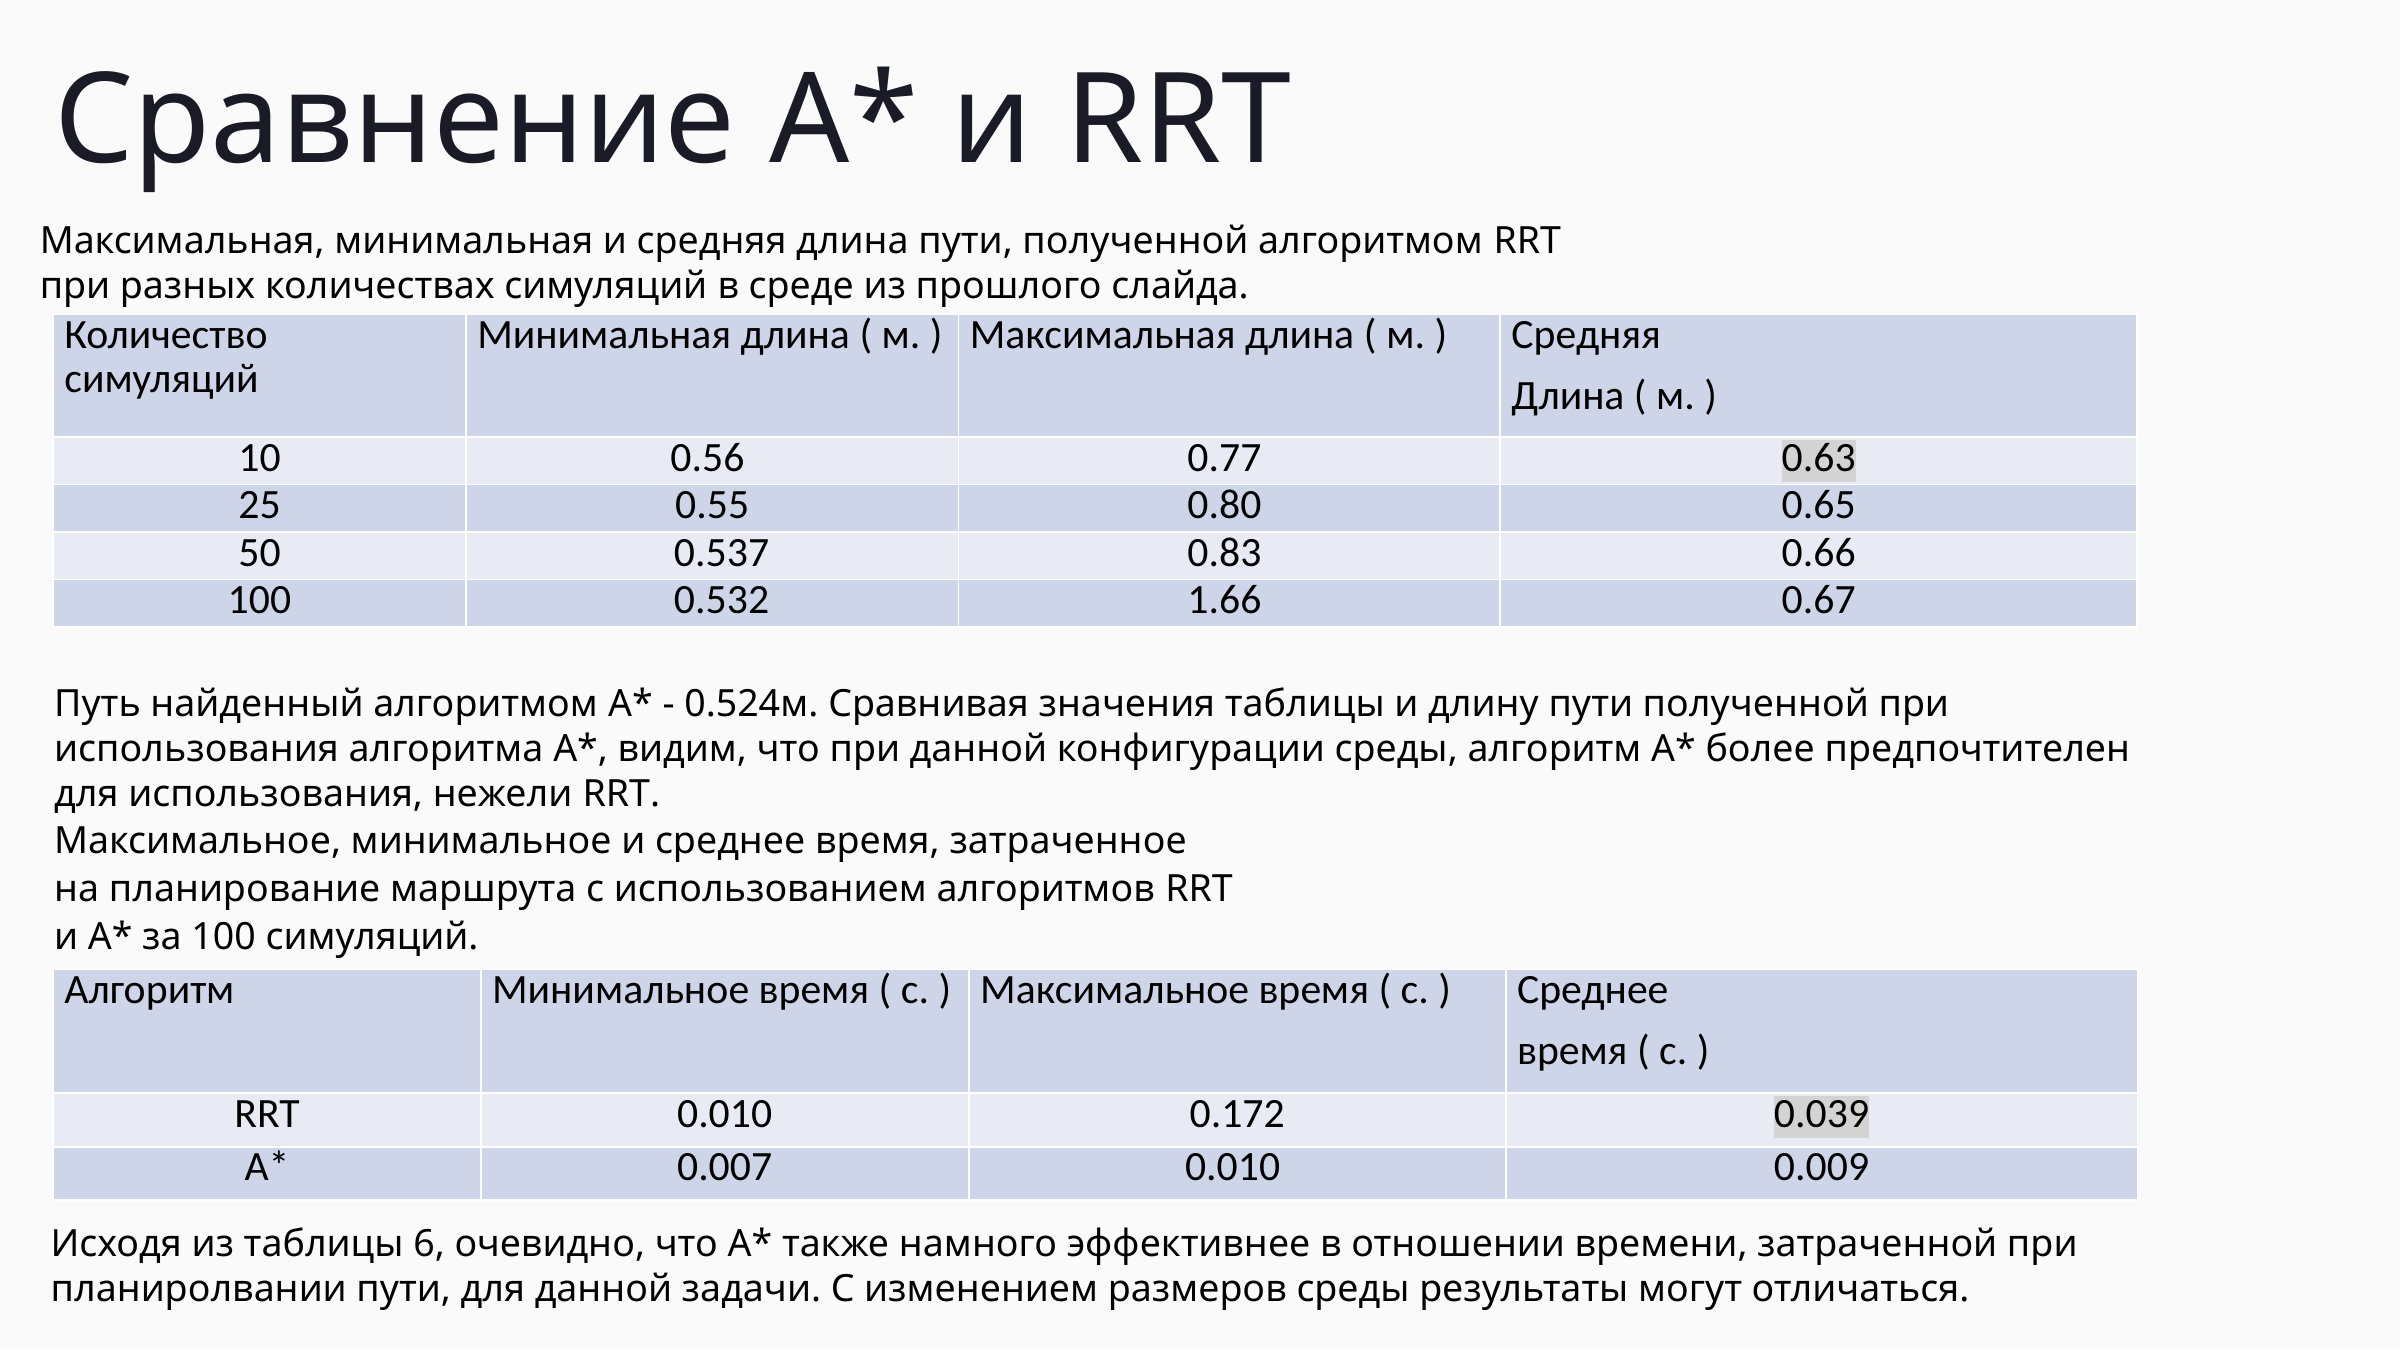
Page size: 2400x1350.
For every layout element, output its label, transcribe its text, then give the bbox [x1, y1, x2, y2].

table_cell 50 [54, 533, 465, 579]
table_cell 1.66 [959, 580, 1499, 626]
text_box Максимальная, минимальная и средняя длина пути, полученной алгоритмом RRT при разных количествах симуляций в среде из прошлого слайда. [24, 208, 1586, 314]
table_cell 0.010 [482, 1094, 968, 1146]
table_cell 0.55 [467, 485, 958, 531]
table_header Минимальная длина ( м. ) [467, 315, 958, 436]
table_header Минимальное время ( с. ) [482, 970, 968, 1092]
table_header Алгоритм [54, 970, 480, 1092]
text_box Исходя из таблицы 6, очевидно, что А* также намного эффективнее в отношении времени, затраченной при планиролвании пути, для данной задачи. С изменением размеров среды результаты могут отличаться. [35, 1211, 2155, 1350]
table_cell 0.010 [970, 1148, 1505, 1199]
table_cell 0.80 [959, 485, 1499, 531]
text_box Сравнение A* и RRT [39, 22, 1267, 180]
text_box Путь найденный алгоритмом A* - 0.524м. Сравнивая значения таблицы и длину пути полученной при использования алгоритма А*, видим, что при данной конфигурации среды, алгоритм А* более предпочтителен для использования, нежели RRT. [39, 671, 2219, 821]
table_cell 0.537 [467, 533, 958, 579]
table_header Количество симуляций [54, 315, 465, 436]
table_header Максимальная длина ( м. ) [959, 315, 1499, 436]
table_header Средняя Длина ( м. ) [1501, 315, 2136, 436]
table_cell 0.67 [1501, 580, 2136, 626]
table_cell RRT [54, 1094, 480, 1146]
table_cell 0.039 [1507, 1094, 2137, 1146]
table_header Среднее время ( с. ) [1507, 970, 2137, 1092]
table_cell 0.172 [970, 1094, 1505, 1146]
table_cell 0.66 [1501, 533, 2136, 579]
text_box Максимальное, минимальное и среднее время, затраченное на планирование маршрута с использованием алгоритмов RRT и A* за 100 симуляций. [39, 805, 1251, 1211]
table_header Максимальное время ( с. ) [970, 970, 1505, 1092]
table_cell 0.009 [1507, 1148, 2137, 1199]
table_cell 0.56 [467, 438, 958, 484]
table_cell 0.007 [482, 1148, 968, 1199]
table_cell 10 [54, 438, 465, 484]
text_box [0, 0, 2400, 1349]
table_cell A* [54, 1148, 480, 1199]
table_cell 0.77 [959, 438, 1499, 484]
table_cell 100 [54, 580, 465, 626]
table_cell 0.63 [1501, 438, 2136, 484]
table_cell 0.65 [1501, 485, 2136, 531]
table_cell 0.532 [467, 580, 958, 626]
table_cell 25 [54, 485, 465, 531]
table_cell 0.83 [959, 533, 1499, 579]
